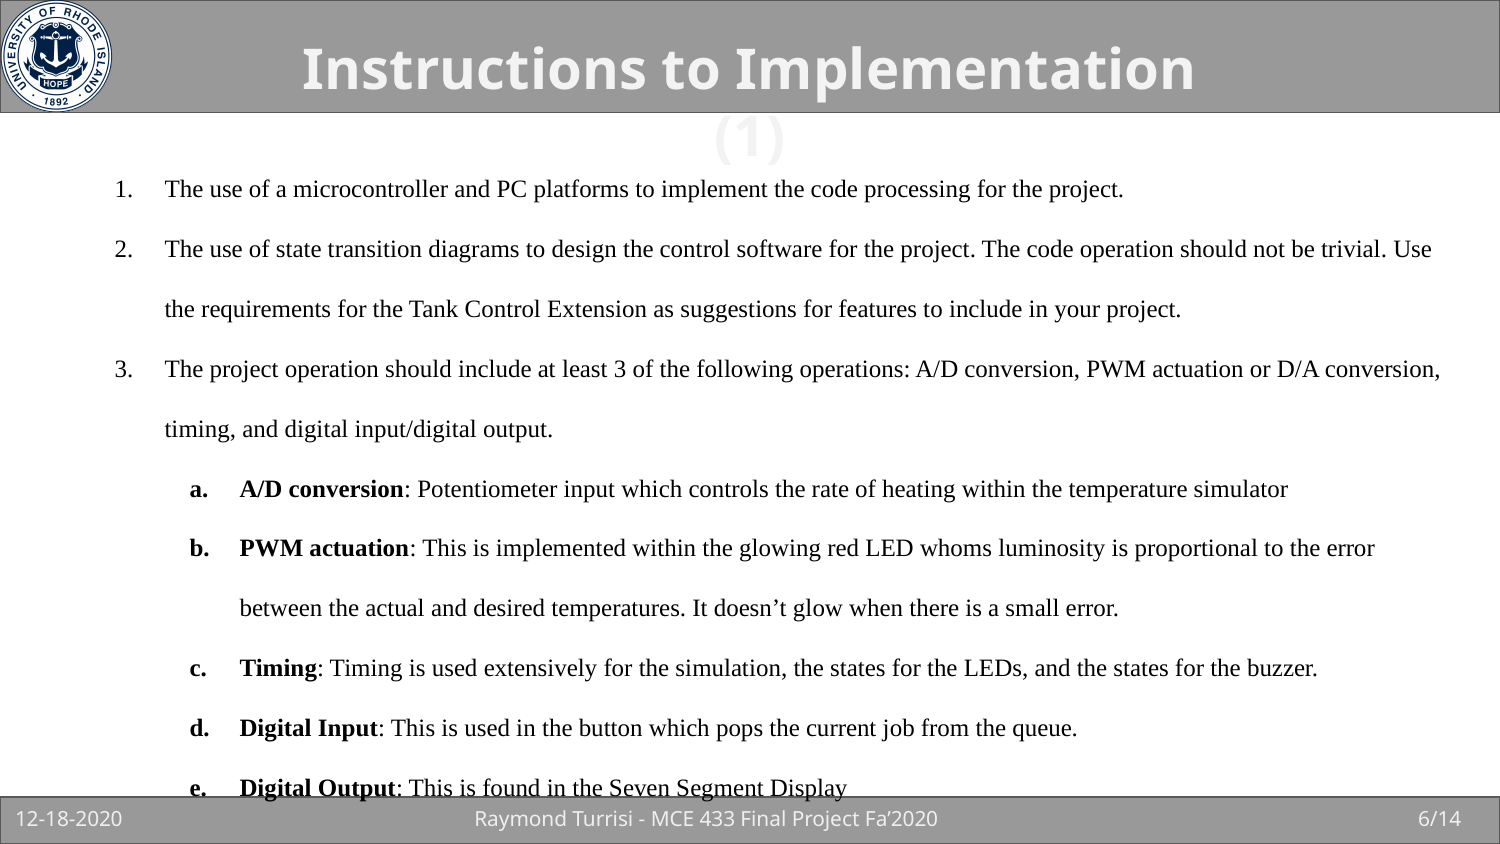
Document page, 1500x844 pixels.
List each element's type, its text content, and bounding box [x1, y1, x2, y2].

text_box 12-18-2020 Raymond Turrisi - MCE 433 Final Project Fa’2020 [0, 790, 1404, 844]
text_box 6/14 [1404, 790, 1495, 844]
picture [0, 0, 113, 113]
text_box [1495, 796, 1500, 844]
text_box Instructions to Implementation (1) [261, 18, 1238, 113]
text_box The use of a microcontroller and PC platforms to implement the code processing for the project. The use of state transition diagrams to design the control software for the project. The code operation should not be trivial. Use the requirements for the Tank Control Extension as suggestions for features to include in your project. The project operation should include at least 3 of the following operations: A/D conversion, PWM actuation or D/A conversion, timing, and digital input/digital output. A/D conversion: Potentiometer input which controls the rate of heating within the temperature simulator PWM actuation: This is implemented within the glowing red LED whoms luminosity is proportional to the error between the actual and desired temperatures. It doesn’t glow when there is a small error. Timing: Timing is used extensively for the simulation, the states for the LEDs, and the states for the buzzer. Digital Input: This is used in the button which pops the current job from the queue. Digital Output: This is found in the Seven Segment Display [74, 127, 1458, 797]
text_box [113, 0, 1500, 113]
